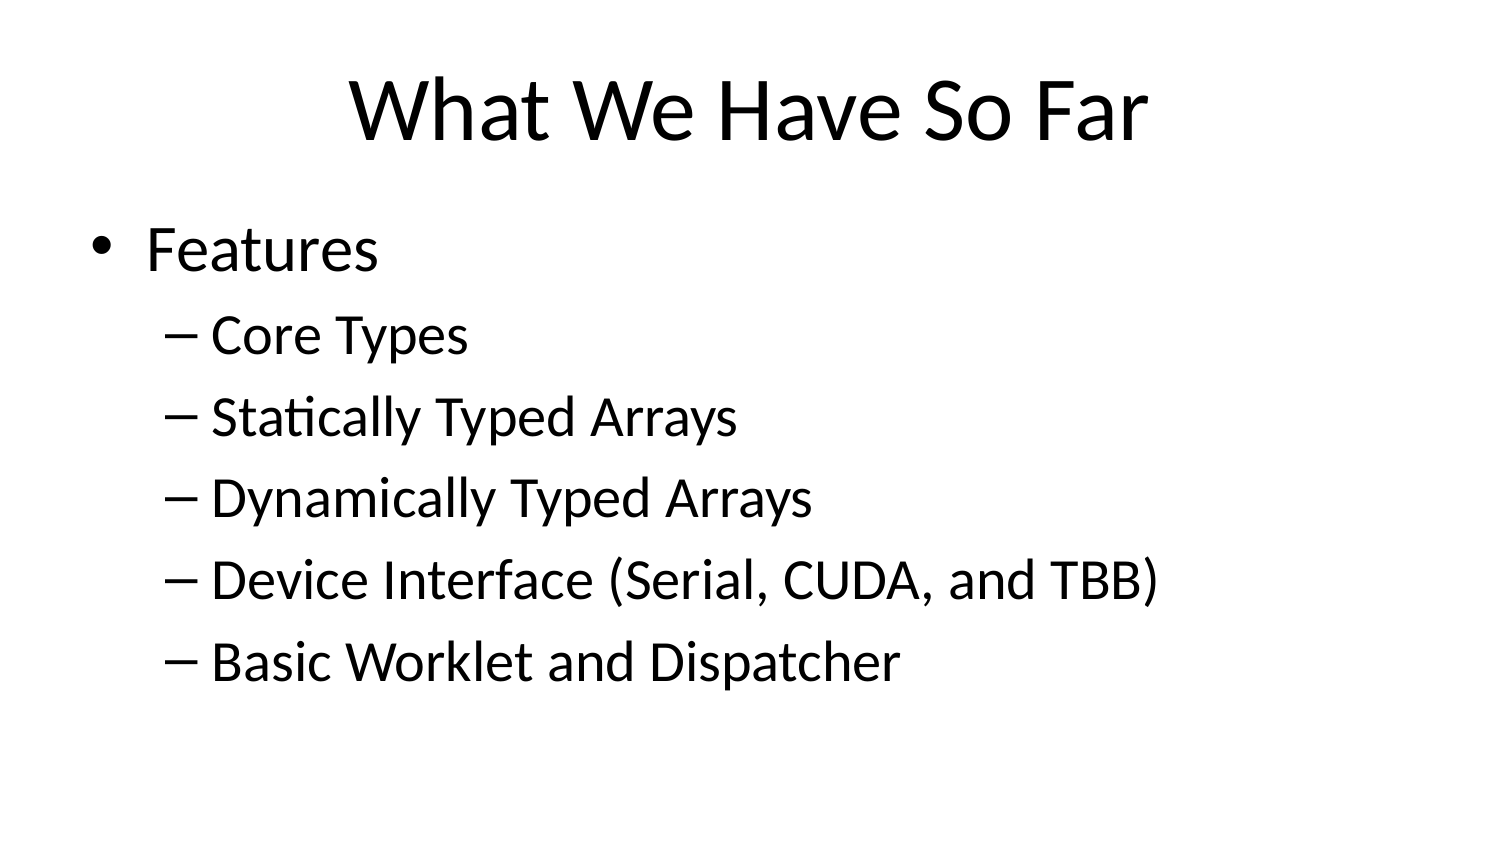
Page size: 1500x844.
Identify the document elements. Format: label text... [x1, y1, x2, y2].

list Features Core Types Statically Typed Arrays Dynamically Typed Arrays Device Interface (Serial, CUDA, and TBB) Basic Worklet and Dispatcher [75, 196, 1425, 754]
title What We Have So Far [75, 33, 1425, 175]
